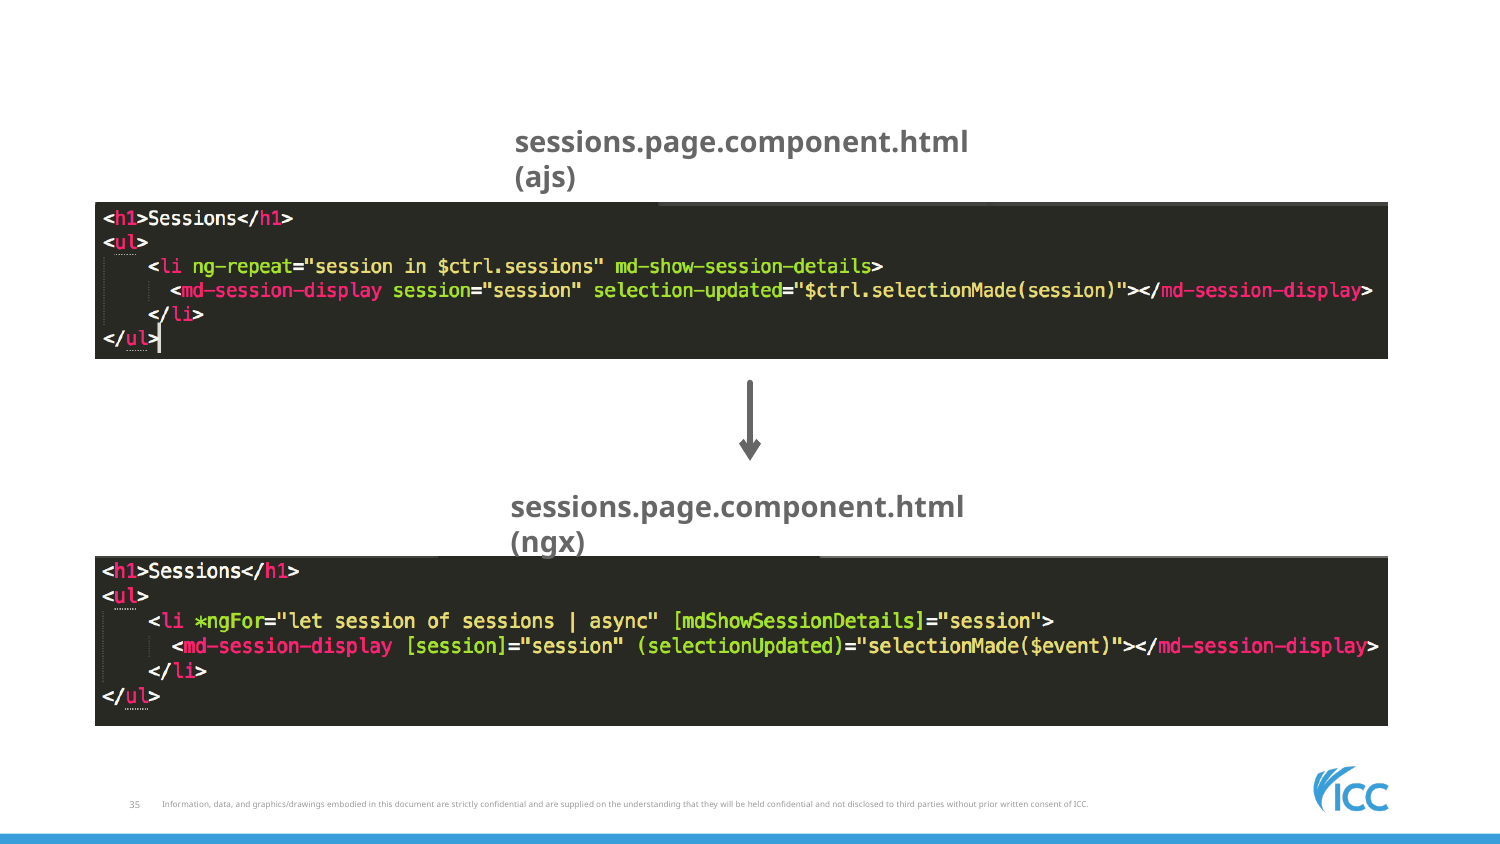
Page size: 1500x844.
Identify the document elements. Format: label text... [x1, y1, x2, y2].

picture [95, 202, 1388, 359]
picture [1312, 765, 1390, 814]
slide_number 35 [95, 783, 156, 829]
picture [95, 556, 1388, 726]
text_box sessions.page.component.html (ngx) [495, 473, 1058, 524]
text_box sessions.page.component.html (ajs) [499, 108, 1037, 146]
